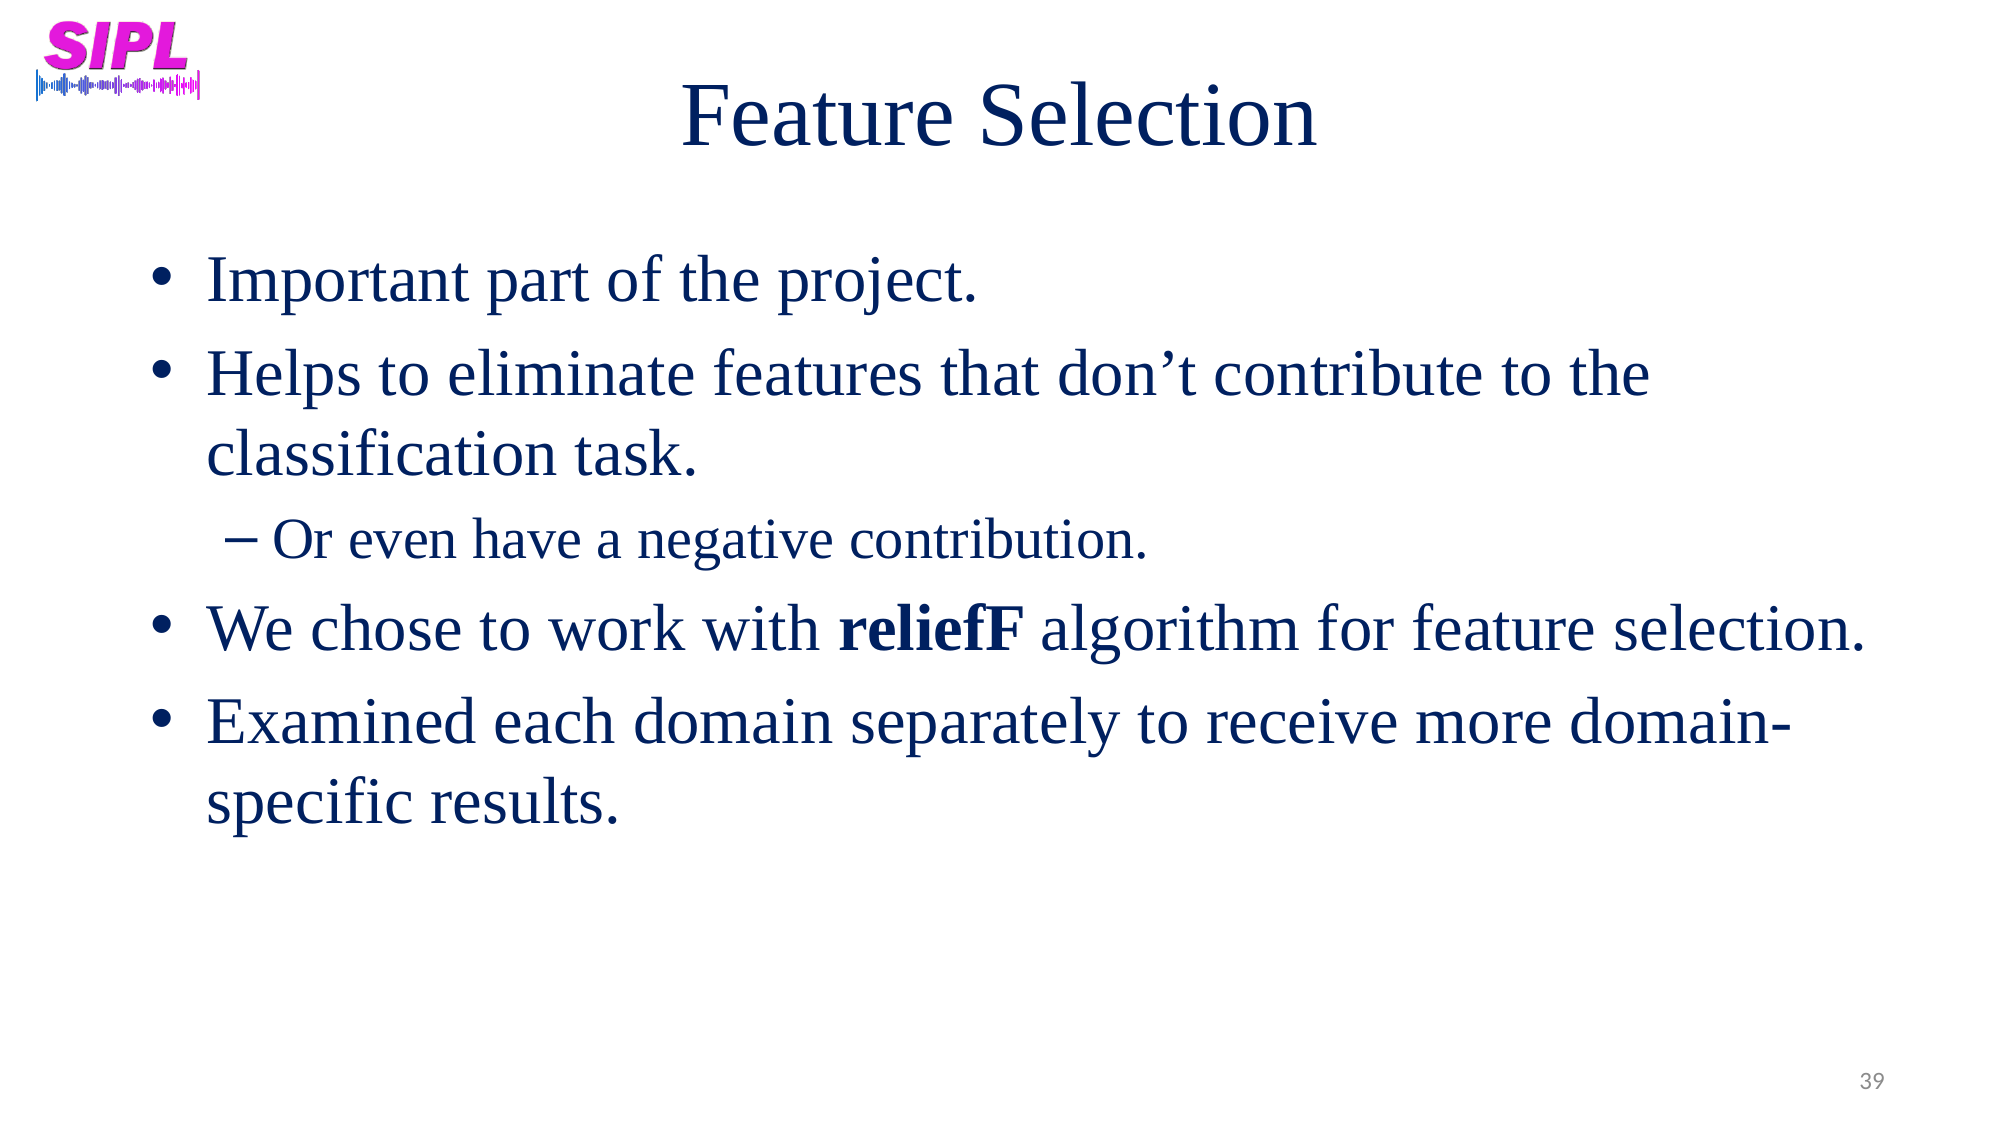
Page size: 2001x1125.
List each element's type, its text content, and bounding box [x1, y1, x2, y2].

text_box Important part of the project. Helps to eliminate features that don’t contribute to the classification task. Or even have a negative contribution. We chose to work with reliefF algorithm for feature selection. Examined each domain separately to receive more domain-specific results. [135, 227, 1890, 1008]
picture [24, 15, 99, 104]
slide_number 39 [1433, 1050, 1900, 1110]
title Feature Selection [99, 15, 1900, 203]
text_box [110, 202, 1798, 983]
